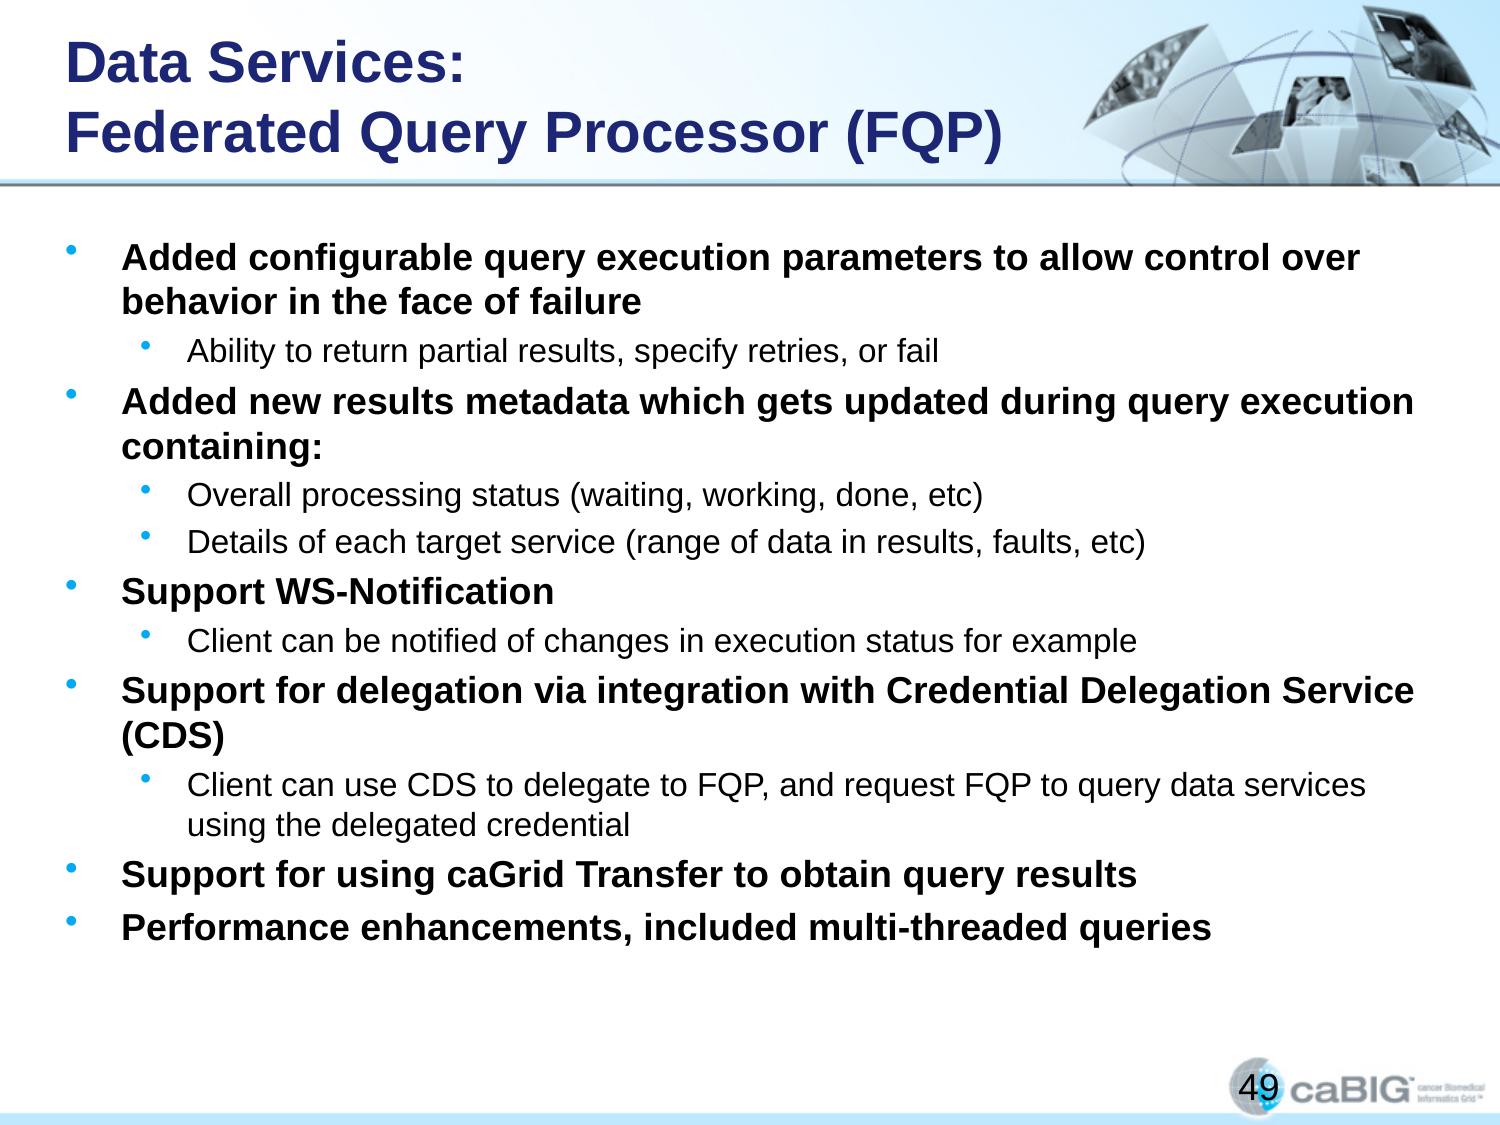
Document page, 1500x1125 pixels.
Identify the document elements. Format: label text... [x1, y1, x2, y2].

title Data Services: Federated Query Processor (FQP) [49, 0, 1176, 188]
picture [0, 0, 1500, 1125]
list Added configurable query execution parameters to allow control over behavior in the face of failure Ability to return partial results, specify retries, or fail Added new results metadata which gets updated during query execution containing: Overall processing status (waiting, working, done, etc) Details of each target service (range of data in results, faults, etc) Support WS-Notification Client can be notified of changes in execution status for example Support for delegation via integration with Credential Delegation Service (CDS) Client can use CDS to delegate to FQP, and request FQP to query data services using the delegated credential Support for using caGrid Transfer to obtain query results Performance enhancements, included multi-threaded queries [49, 224, 1438, 1038]
